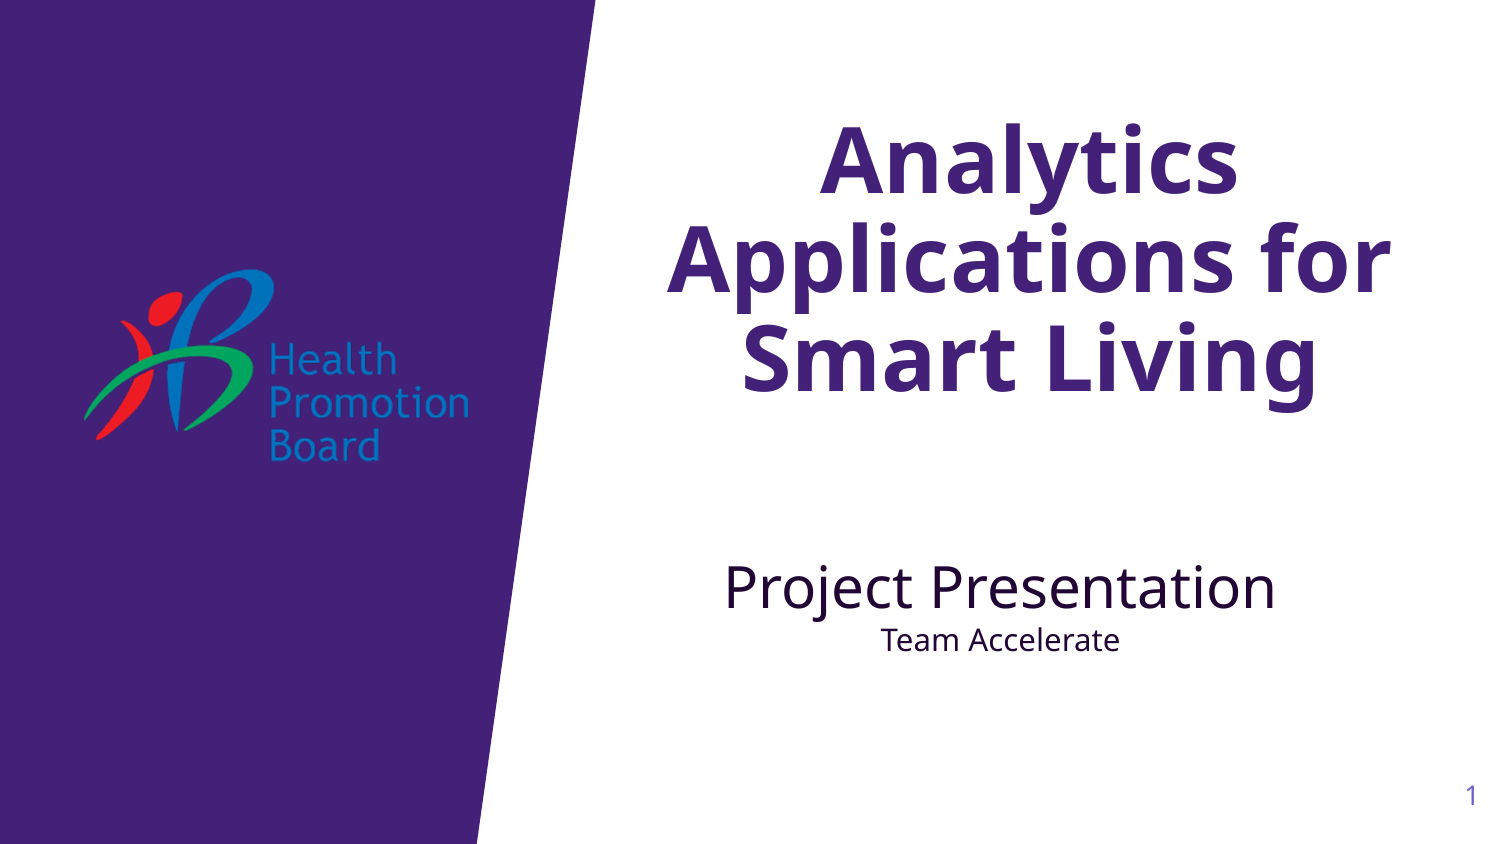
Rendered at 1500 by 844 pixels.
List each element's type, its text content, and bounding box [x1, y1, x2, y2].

slide_number ‹#› [1389, 764, 1480, 830]
subtitle Project Presentation Team Accelerate [693, 550, 1309, 681]
text_box [0, 0, 596, 844]
picture [84, 268, 468, 463]
title Analytics Applications for Smart Living [552, 173, 1500, 511]
